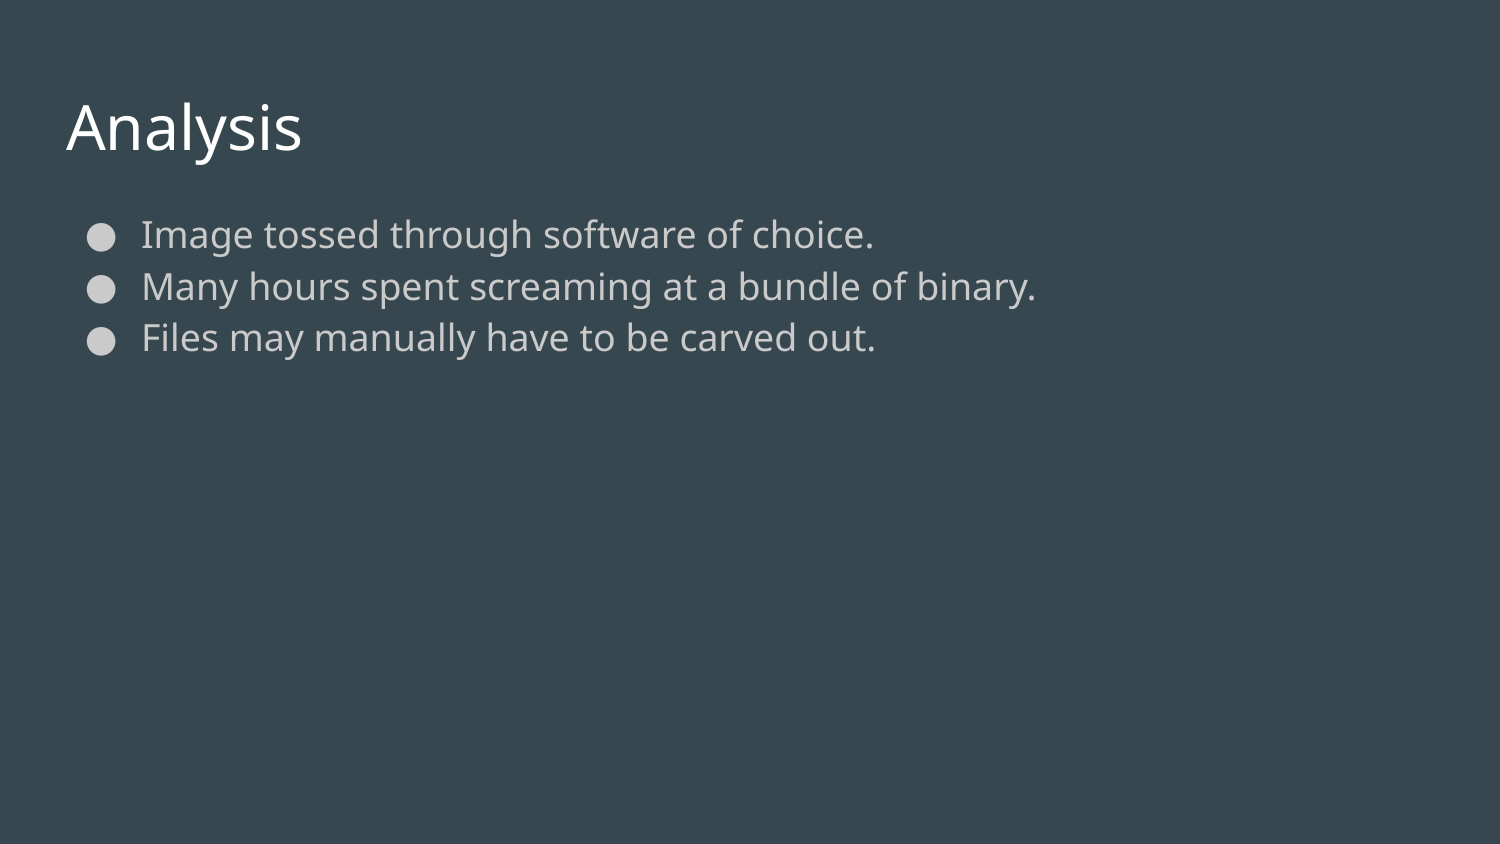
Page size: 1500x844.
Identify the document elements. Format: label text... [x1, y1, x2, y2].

title Analysis [51, 72, 1449, 167]
list Image tossed through software of choice. Many hours spent screaming at a bundle of binary. Files may manually have to be carved out. [51, 189, 1449, 750]
